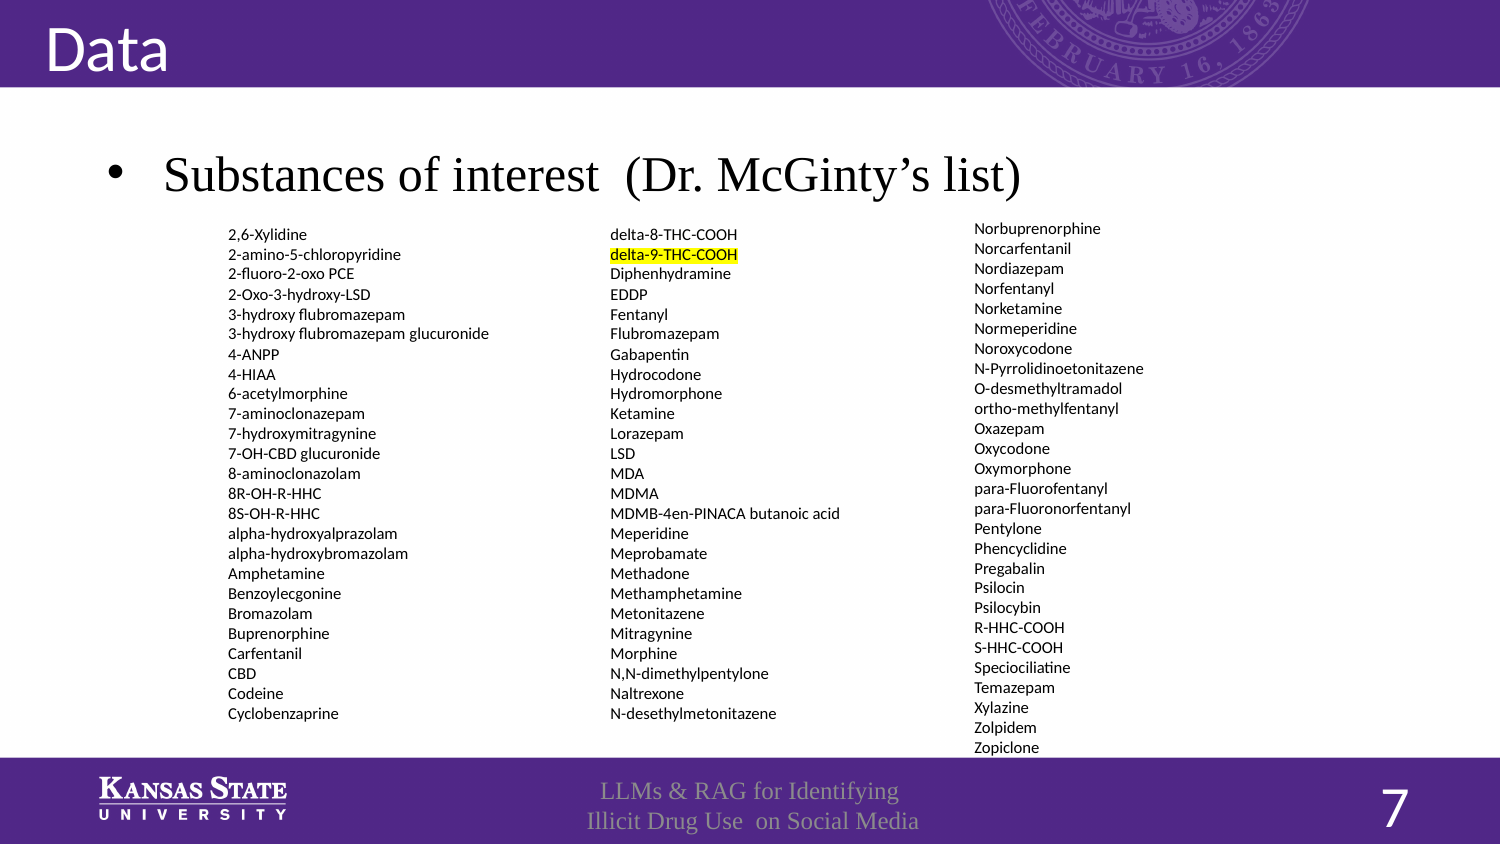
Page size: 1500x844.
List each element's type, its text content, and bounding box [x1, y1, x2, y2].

text_box delta-8-THC-COOH delta-9-THC-COOH Diphenhydramine EDDP Fentanyl Flubromazepam Gabapentin Hydrocodone Hydromorphone Ketamine Lorazepam LSD MDA MDMA MDMB-4en-PINACA butanoic acid Meperidine Meprobamate Methadone Methamphetamine Metonitazene Mitragynine Morphine N,N-dimethylpentylone Naltrexone N-desethylmetonitazene [595, 216, 960, 770]
slide_number 7 [1074, 782, 1425, 828]
text_box 2,6-Xylidine 2-amino-5-chloropyridine 2-fluoro-2-oxo PCE 2-Oxo-3-hydroxy-LSD 3-hydroxy flubromazepam 3-hydroxy flubromazepam glucuronide 4-ANPP 4-HIAA 6-acetylmorphine 7-aminoclonazepam 7-hydroxymitragynine 7-OH-CBD glucuronide 8-aminoclonazolam 8R-OH-R-HHC 8S-OH-R-HHC alpha-hydroxyalprazolam alpha-hydroxybromazolam Amphetamine Benzoylecgonine Bromazolam Buprenorphine Carfentanil CBD Codeine Cyclobenzaprine [213, 216, 541, 770]
text_box Norbuprenorphine Norcarfentanil Nordiazepam Norfentanyl Norketamine Normeperidine Noroxycodone N-Pyrrolidinoetonitazene O-desmethyltramadol ortho-methylfentanyl Oxazepam Oxycodone Oxymorphone para-Fluorofentanyl para-Fluoronorfentanyl Pentylone Phencyclidine Pregabalin Psilocin Psilocybin R-HHC-COOH S-HHC-COOH Speciociliatine Temazepam Xylazine Zolpidem Zopiclone [959, 210, 1267, 765]
title Data [30, 7, 1380, 83]
text_box Substances of interest (Dr. McGinty’s list) [91, 133, 1333, 320]
picture [0, 0, 1500, 844]
footer LLMs & RAG for Identifying Illicit Drug Use on Social Media [512, 782, 988, 828]
